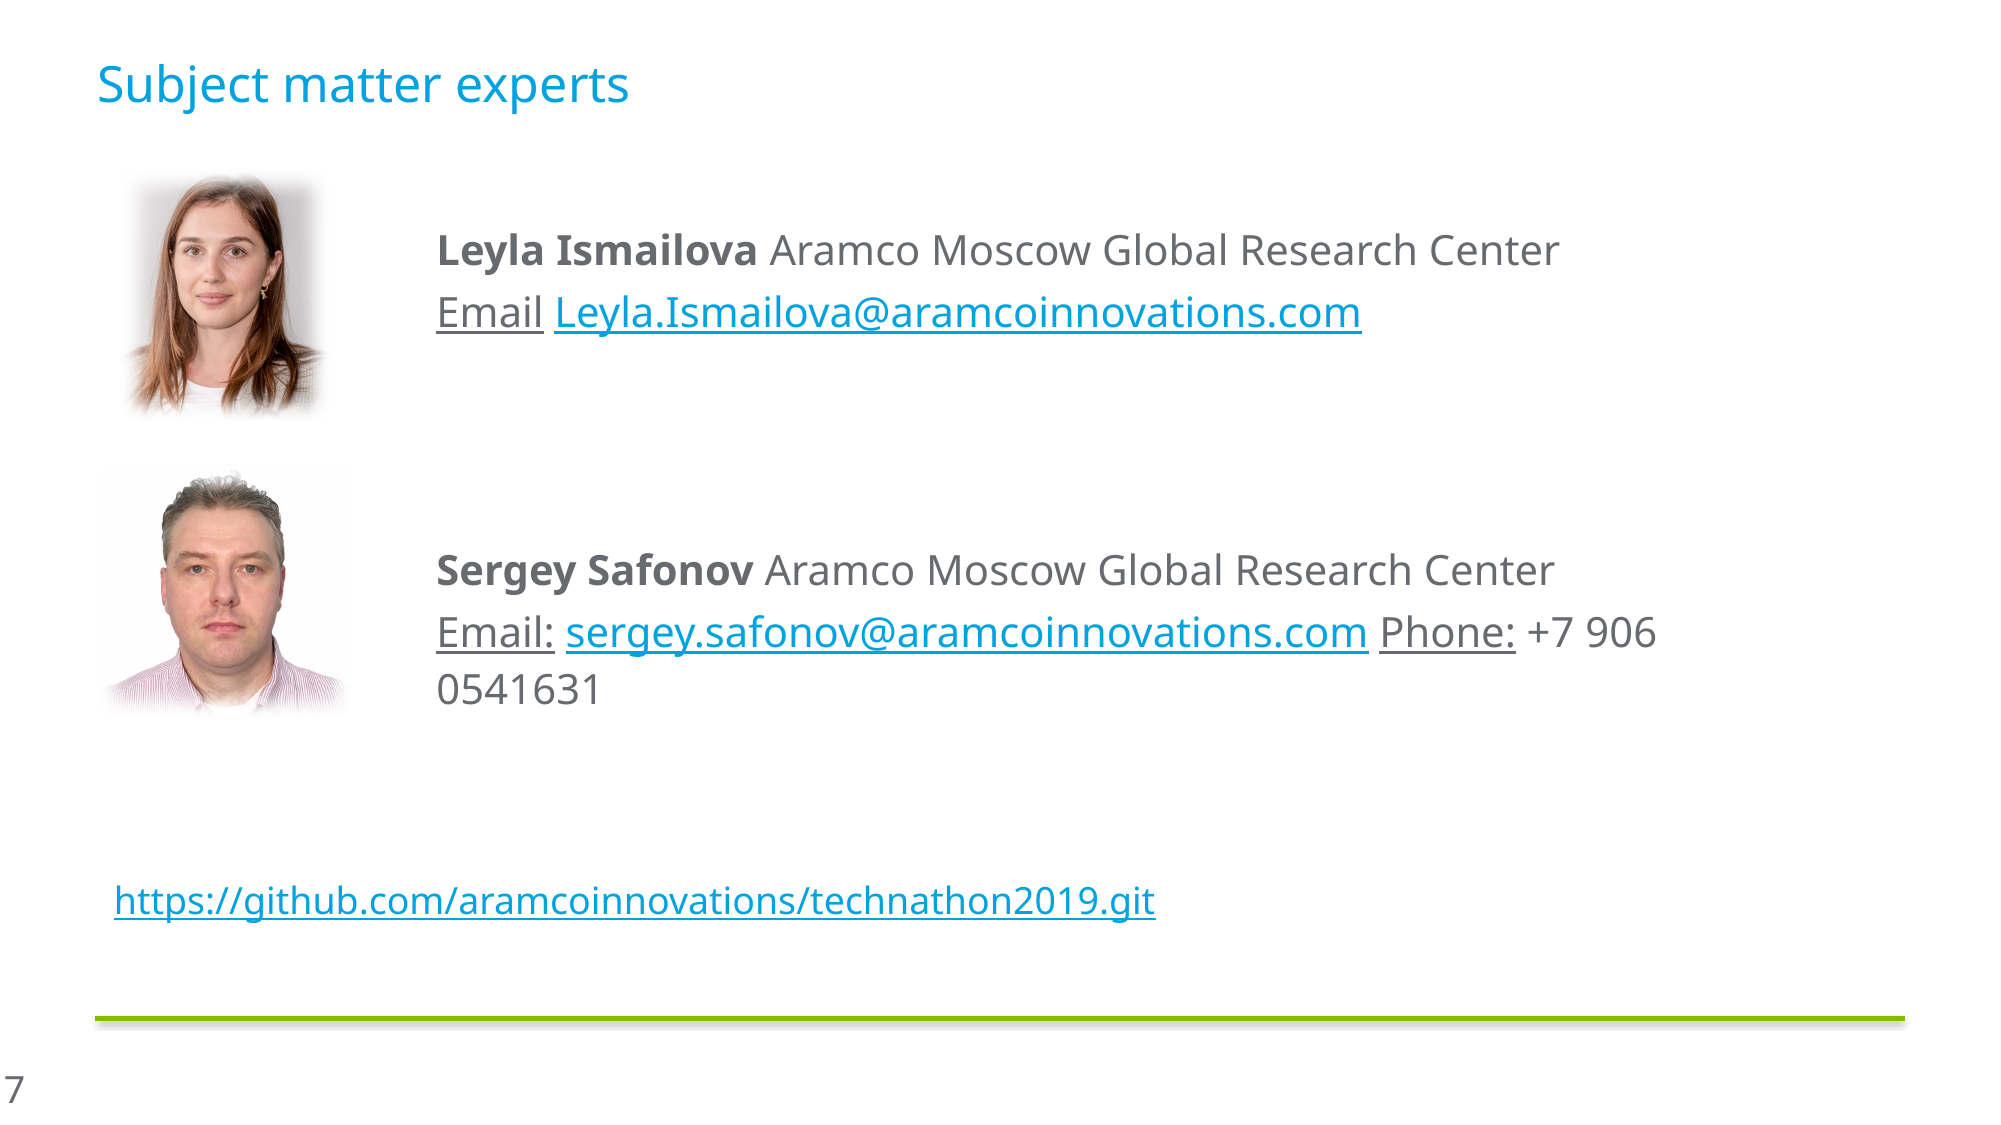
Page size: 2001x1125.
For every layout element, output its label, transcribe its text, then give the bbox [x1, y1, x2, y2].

text_box https://github.com/aramcoinnovations/technathon2019.git [99, 869, 1171, 981]
picture [119, 167, 332, 424]
picture [96, 462, 354, 719]
list Leyla Ismailova Aramco Moscow Global Research Center Email Leyla.Ismailova@aramcoinnovations.com Sergey Safonov Aramco Moscow Global Research Center Email: sergey.safonov@aramcoinnovations.com Phone: +7 906 0541631 [436, 216, 1787, 966]
title Subject matter experts [97, 45, 1905, 181]
